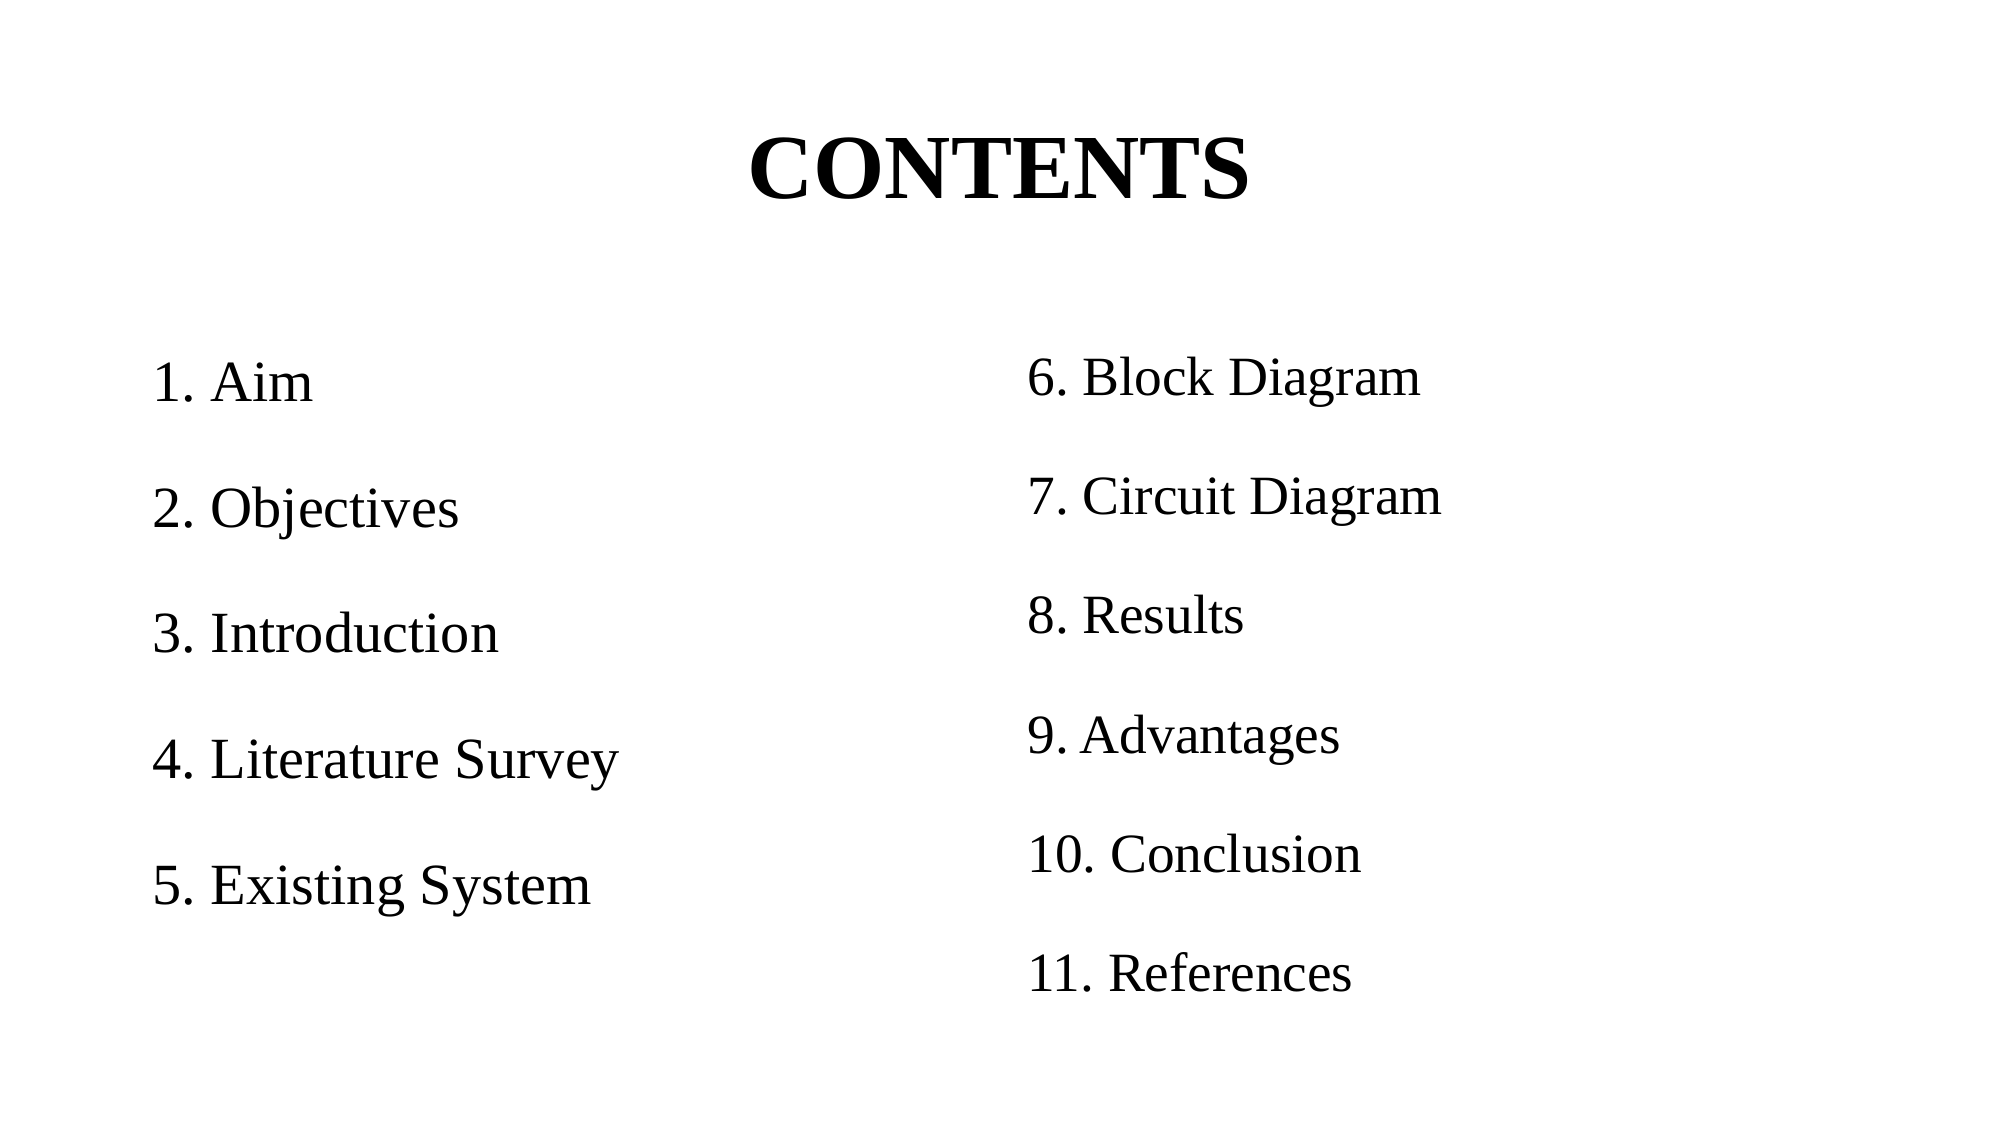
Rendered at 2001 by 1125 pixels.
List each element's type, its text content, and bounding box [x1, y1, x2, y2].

list 6. Block Diagram 7. Circuit Diagram 8. Results 9. Advantages 10. Conclusion 11. References [1012, 299, 1863, 1014]
list 1. Aim 2. Objectives 3. Introduction 4. Literature Survey 5. Existing System [137, 301, 988, 1015]
title CONTENTS [137, 59, 1863, 278]
